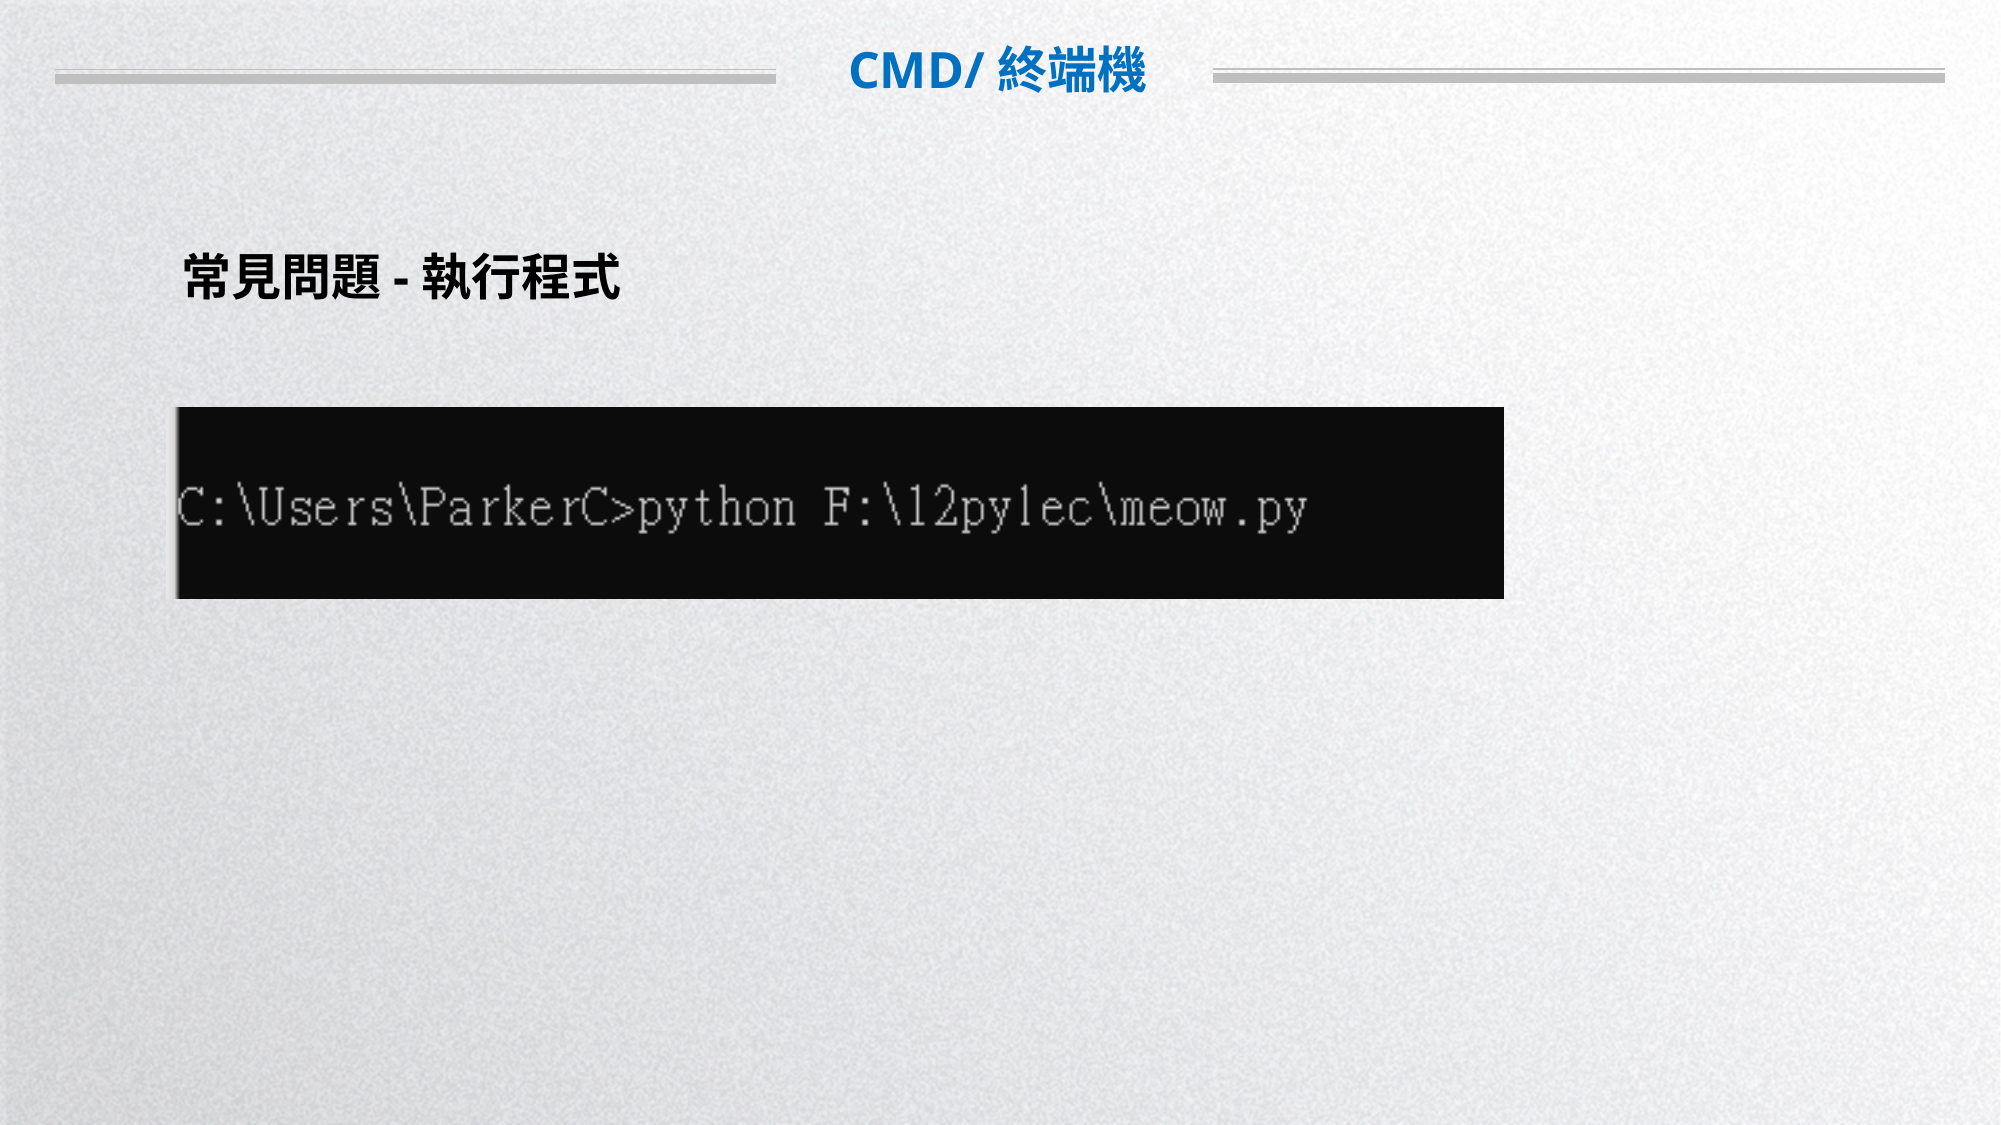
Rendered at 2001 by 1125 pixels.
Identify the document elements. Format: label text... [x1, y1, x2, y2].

picture [0, 0, 2001, 1125]
text_box CMD/終端機 [782, 30, 1213, 106]
text_box 常見問題-執行程式 [166, 208, 1839, 381]
